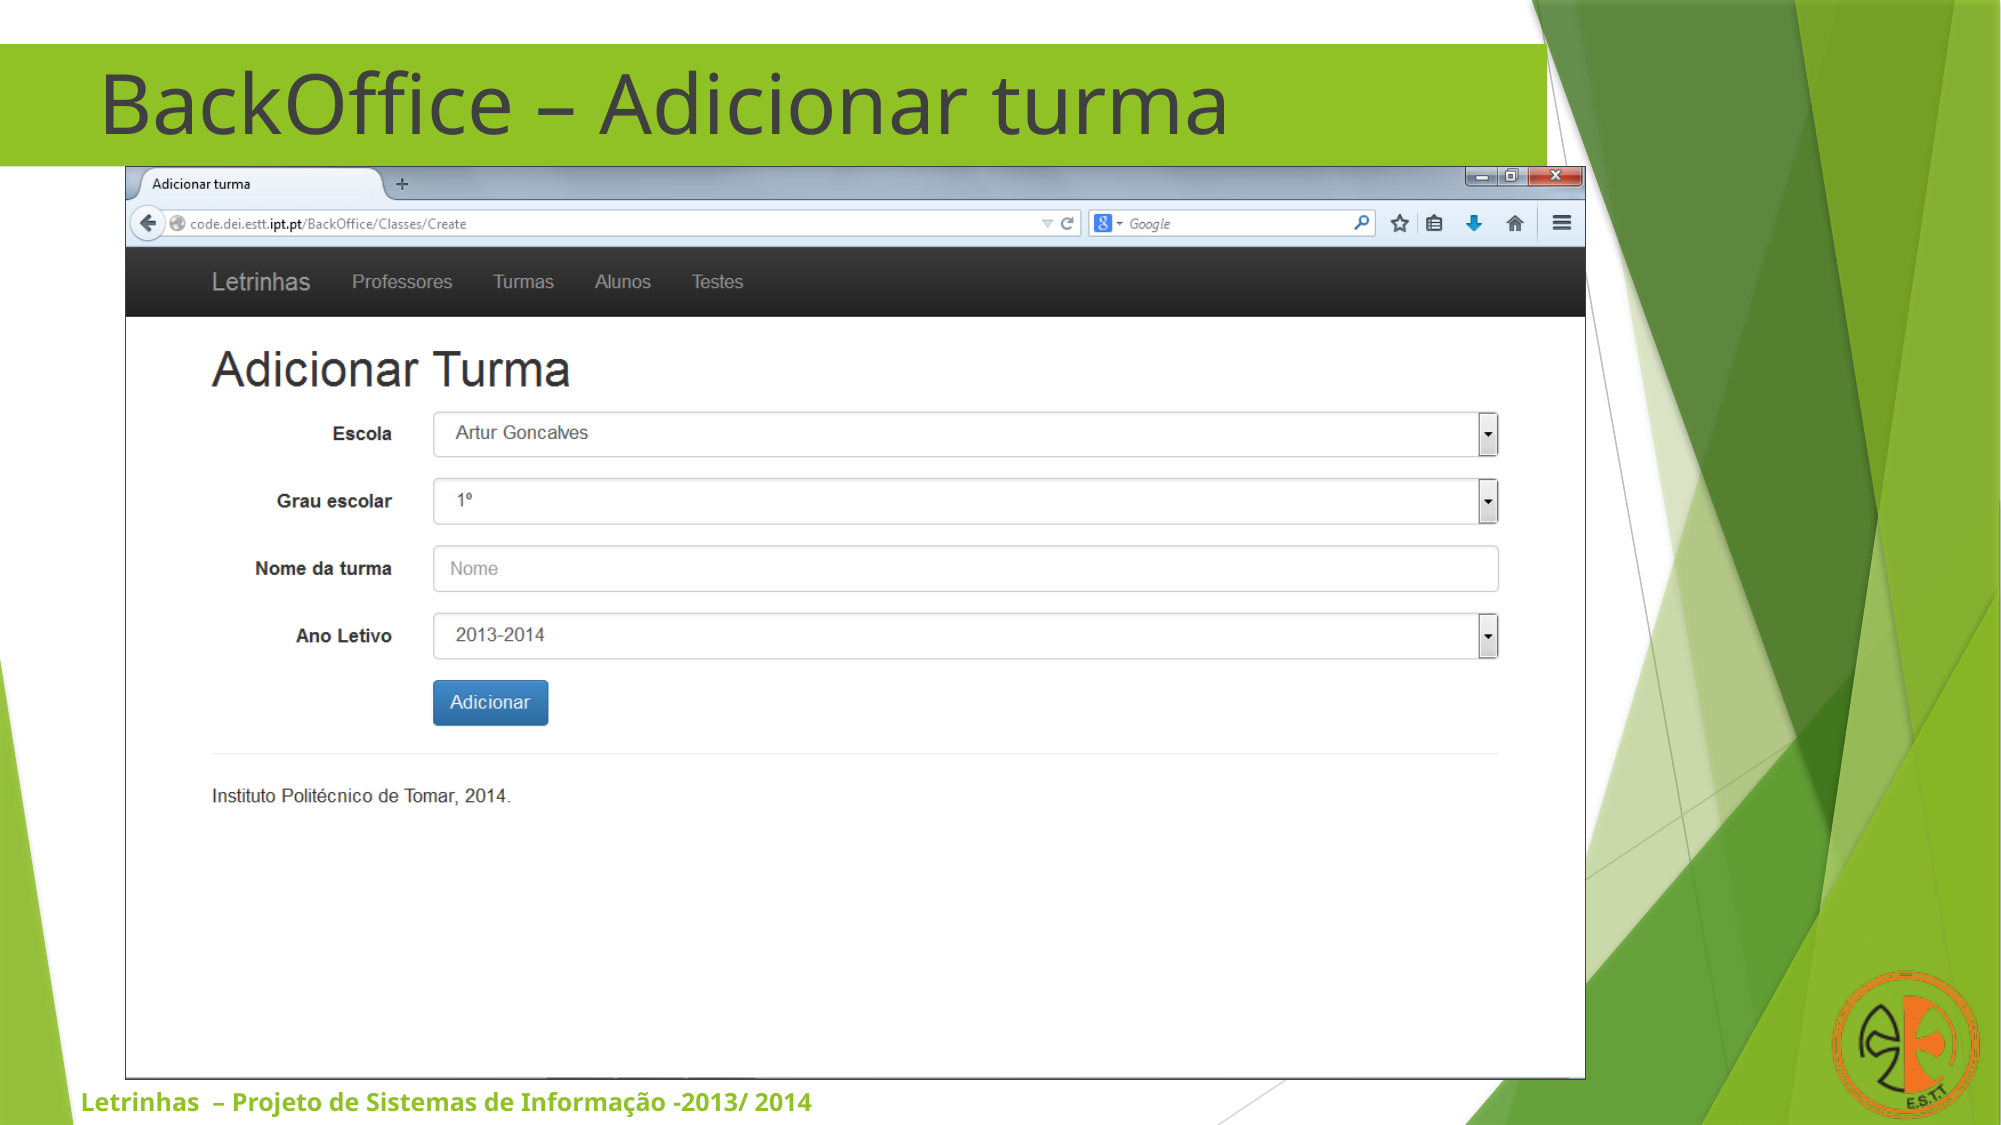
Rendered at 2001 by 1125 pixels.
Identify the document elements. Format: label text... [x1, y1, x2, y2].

text_box Letrinhas – Projeto de Sistemas de Informação -2013/ 2014 [65, 1079, 1066, 1124]
picture [1811, 967, 2000, 1125]
text_box BackOffice – Adicionar turma [0, 44, 1548, 167]
picture [125, 166, 1587, 1080]
